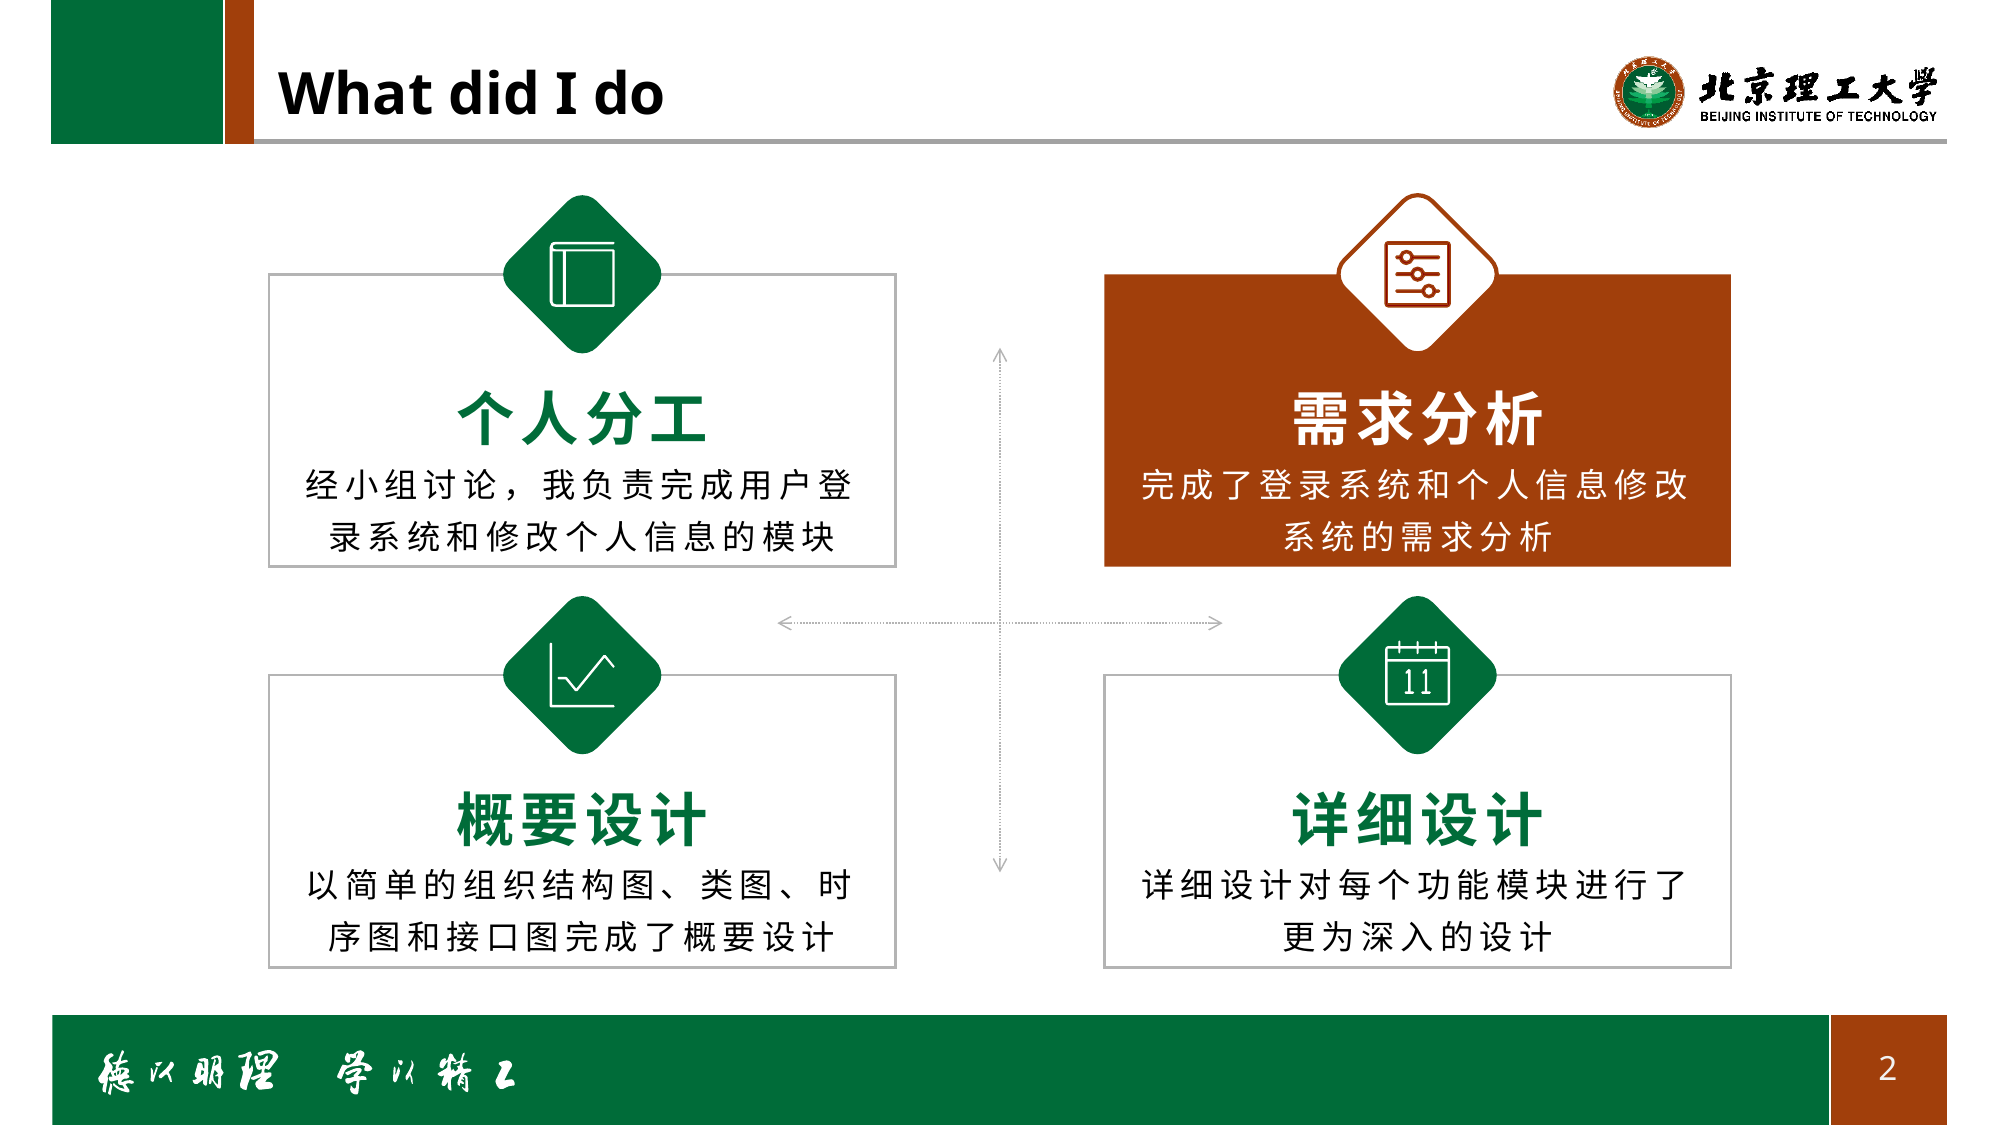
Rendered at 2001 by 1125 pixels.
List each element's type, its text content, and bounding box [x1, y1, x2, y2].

text_box [503, 195, 662, 354]
text_box [1338, 195, 1497, 354]
text_box 需求分析 完成了登录系统和个人信息修改系统的需求分析 [1123, 361, 1712, 556]
text_box [1104, 274, 1731, 567]
text_box [268, 675, 896, 968]
text_box [503, 596, 662, 755]
picture [1682, 56, 1937, 128]
text_box 详细设计 详细设计对每个功能模块进行了更为深入的设计 [1123, 761, 1712, 957]
text_box 概要设计 以简单的组织结构图、类图、时序图和接口图完成了概要设计 [288, 761, 877, 957]
text_box [549, 241, 615, 307]
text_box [549, 642, 615, 708]
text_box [1385, 241, 1451, 307]
text_box 个人分工 经小组讨论，我负责完成用户登录系统和修改个人信息的模块 [288, 361, 877, 556]
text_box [1385, 640, 1451, 706]
text_box [268, 274, 896, 567]
text_box [1104, 675, 1731, 968]
text_box [1338, 596, 1497, 755]
title What did I do [263, 56, 1682, 136]
